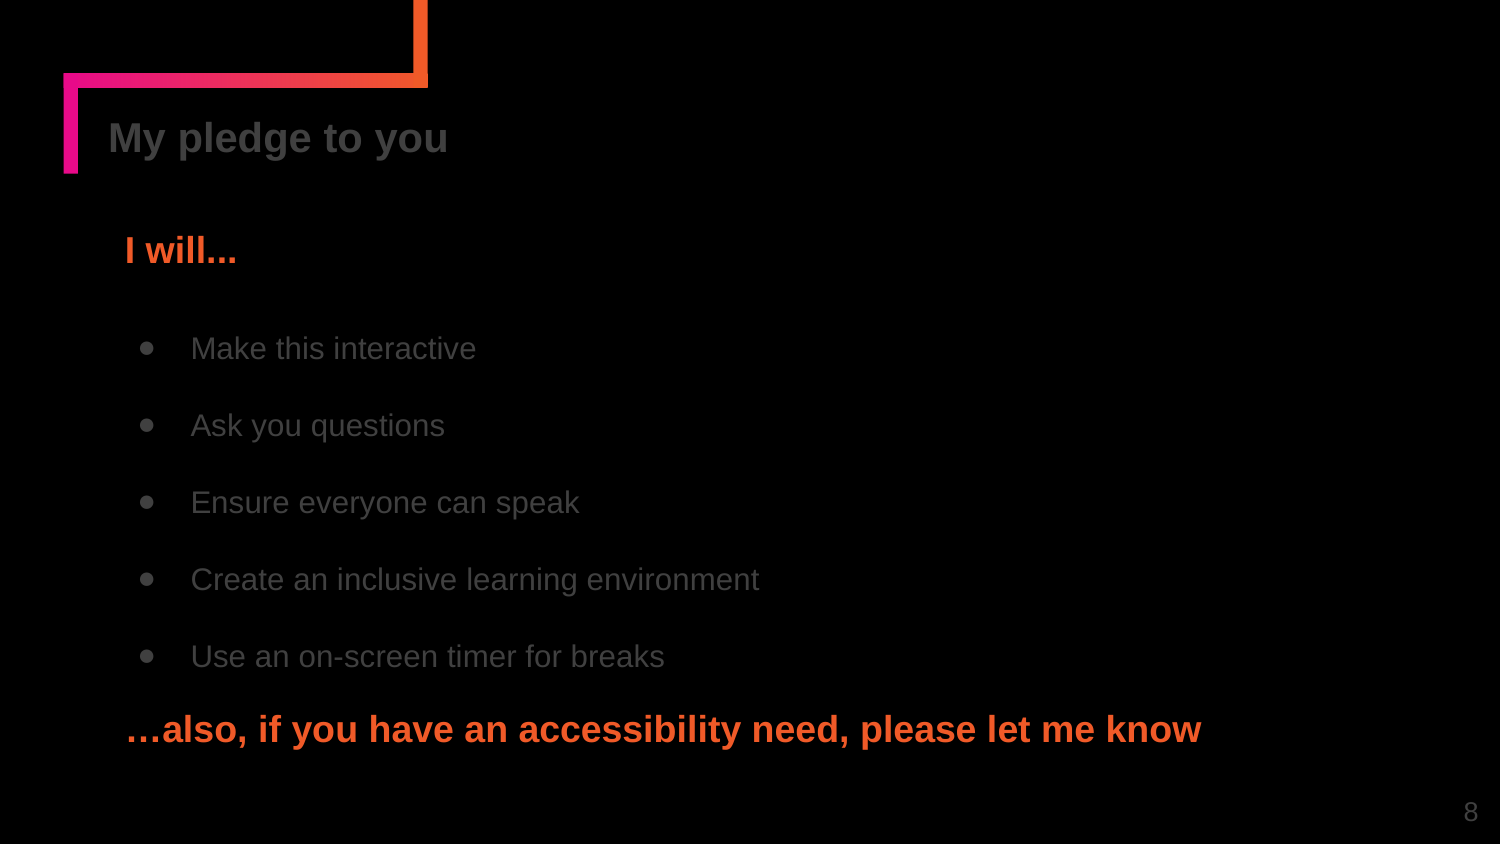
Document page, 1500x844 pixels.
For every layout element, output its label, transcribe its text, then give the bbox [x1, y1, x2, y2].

list …also, if you have an accessibility need, please let me know [109, 690, 1391, 753]
slide_number 8 [1403, 779, 1494, 844]
title My pledge to you [100, 117, 1455, 169]
list I will... [109, 211, 1391, 274]
list Make this interactive Ask you questions Ensure everyone can speak Create an inclusive learning environment Use an on-screen timer for breaks [100, 294, 1264, 670]
